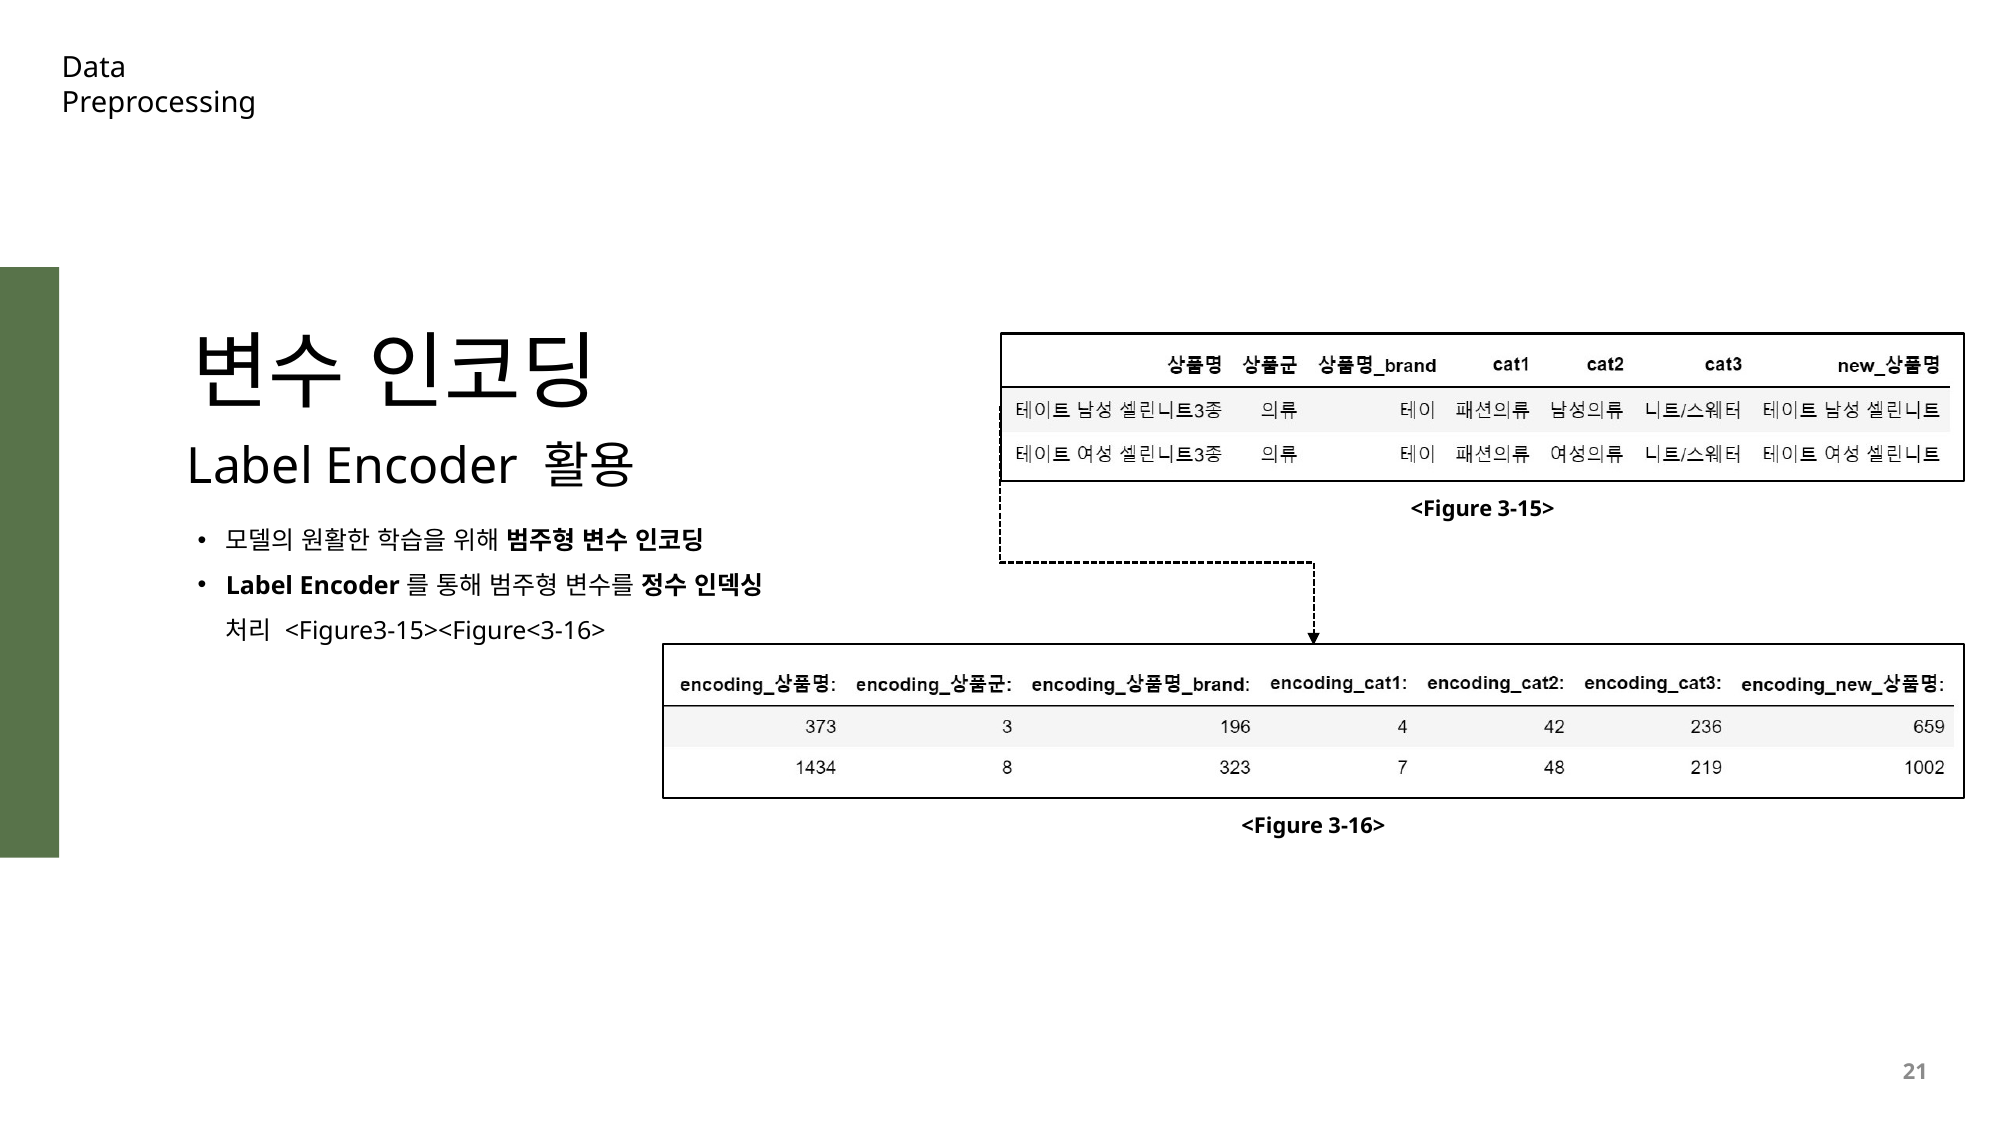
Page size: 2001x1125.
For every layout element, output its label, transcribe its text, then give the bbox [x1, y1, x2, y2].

text_box 변수 인코딩 [177, 310, 613, 426]
text_box Data Preprocessing [46, 40, 272, 126]
text_box [0, 266, 60, 859]
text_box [1002, 334, 1964, 527]
text_box Label Encoder 활용 [172, 426, 651, 502]
slide_number 21 [1492, 1042, 1943, 1103]
text_box 모델의 원활한 학습을 위해 범주형 변수 인코딩 Label Encoder를 통해 범주형 변수를 정수 인덱싱 처리 <Figure3-15><Figure<3-16> [183, 502, 814, 652]
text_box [663, 645, 1964, 843]
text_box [1002, 527, 1314, 645]
